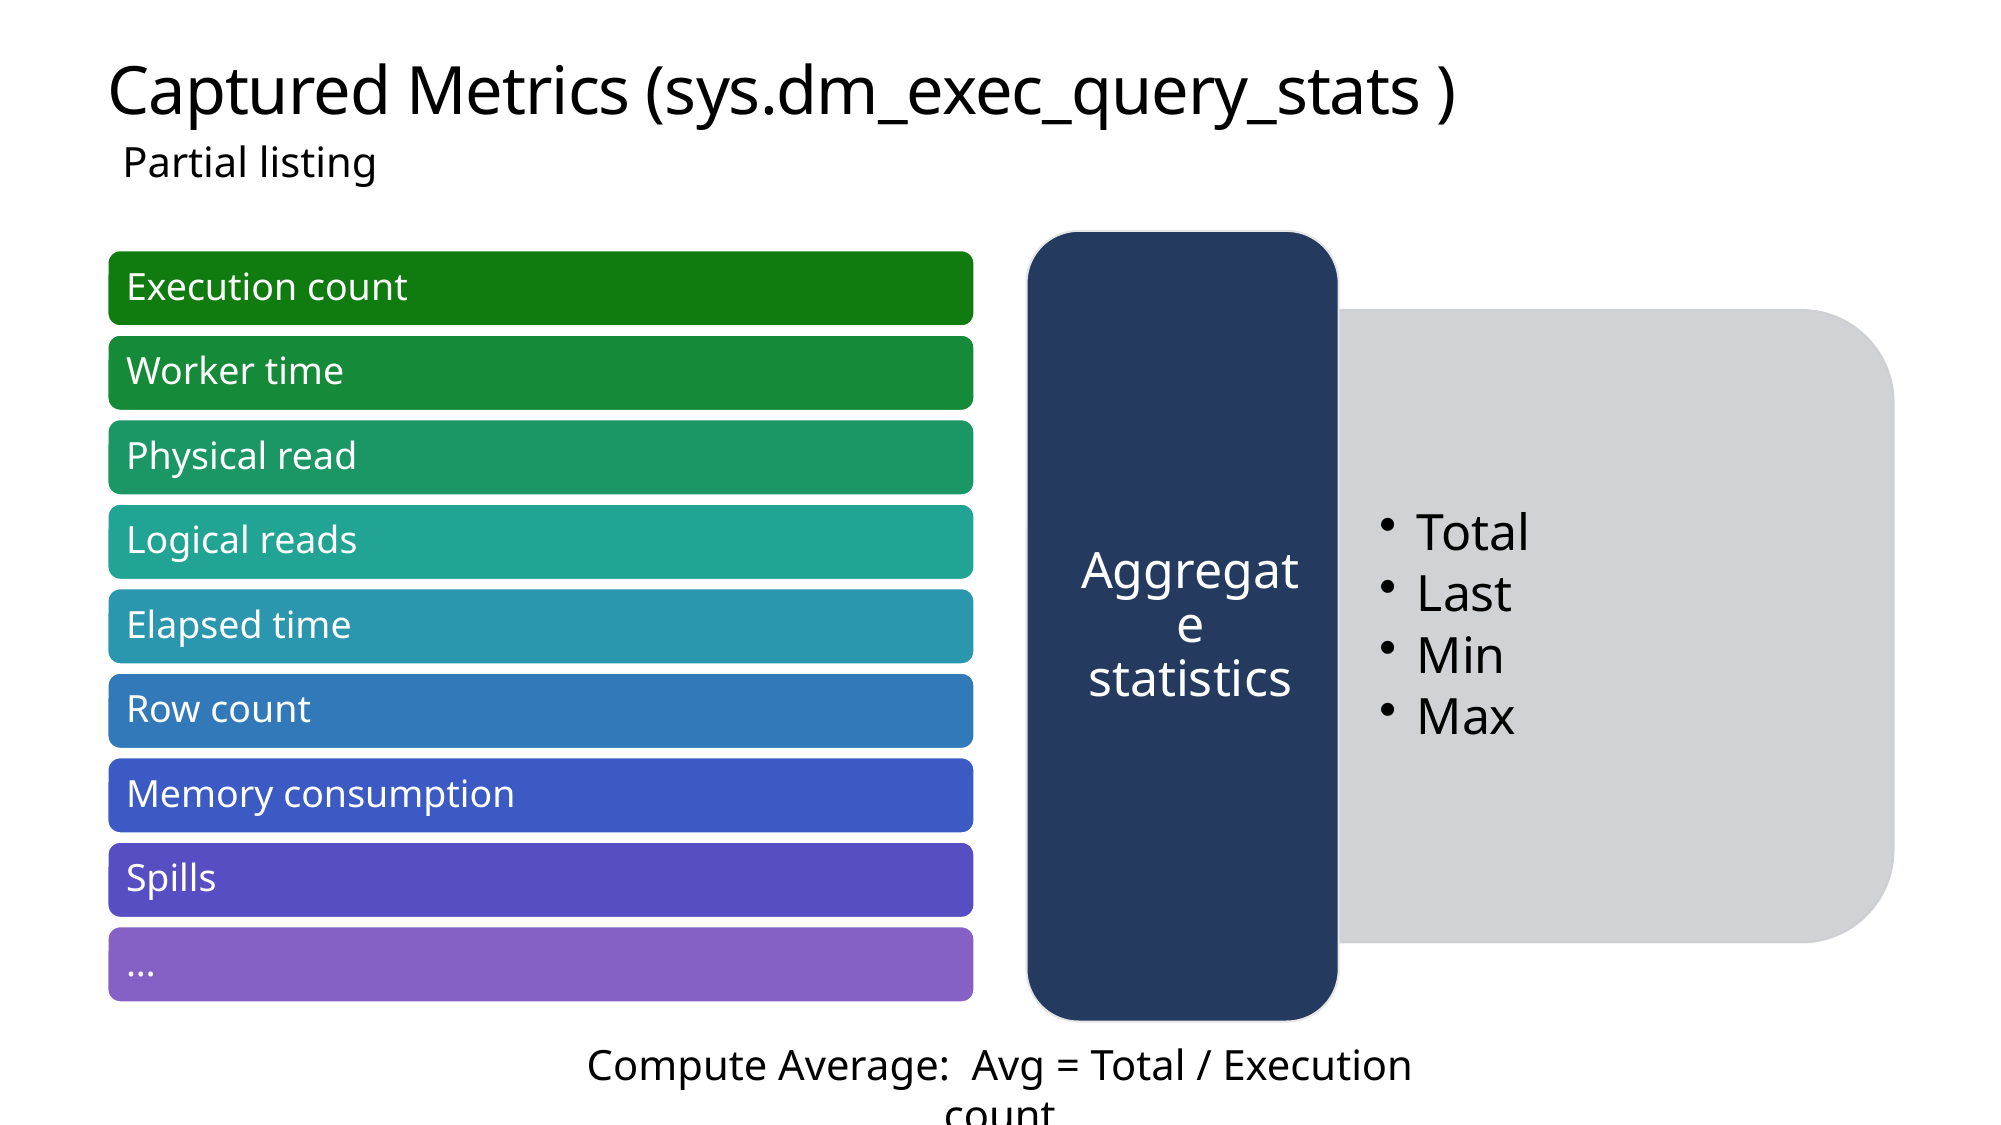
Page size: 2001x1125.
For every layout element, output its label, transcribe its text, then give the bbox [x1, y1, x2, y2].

title Captured Metrics (sys.dm_exec_query_stats ) [107, 52, 1893, 128]
text_box Partial listing [107, 128, 1893, 205]
text_box Compute Average: Avg = Total / Execution count [543, 1039, 1457, 1125]
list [1026, 230, 1894, 1022]
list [107, 230, 975, 1022]
